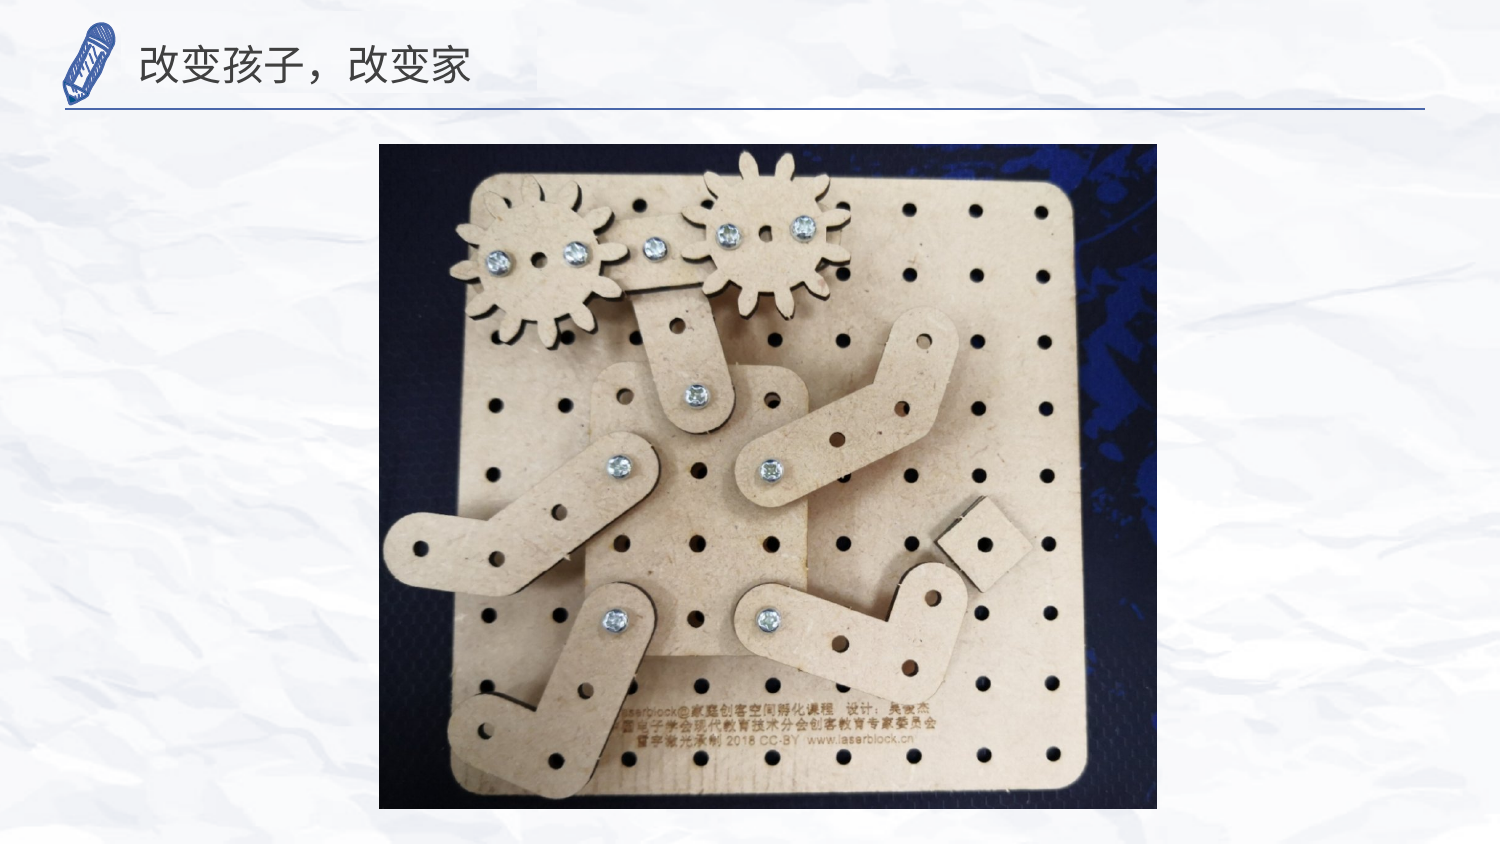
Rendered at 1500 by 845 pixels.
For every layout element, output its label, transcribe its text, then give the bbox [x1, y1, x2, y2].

picture [121, 11, 537, 93]
picture [378, 144, 1157, 810]
text_box 改变孩子，改变家 [123, 31, 768, 97]
